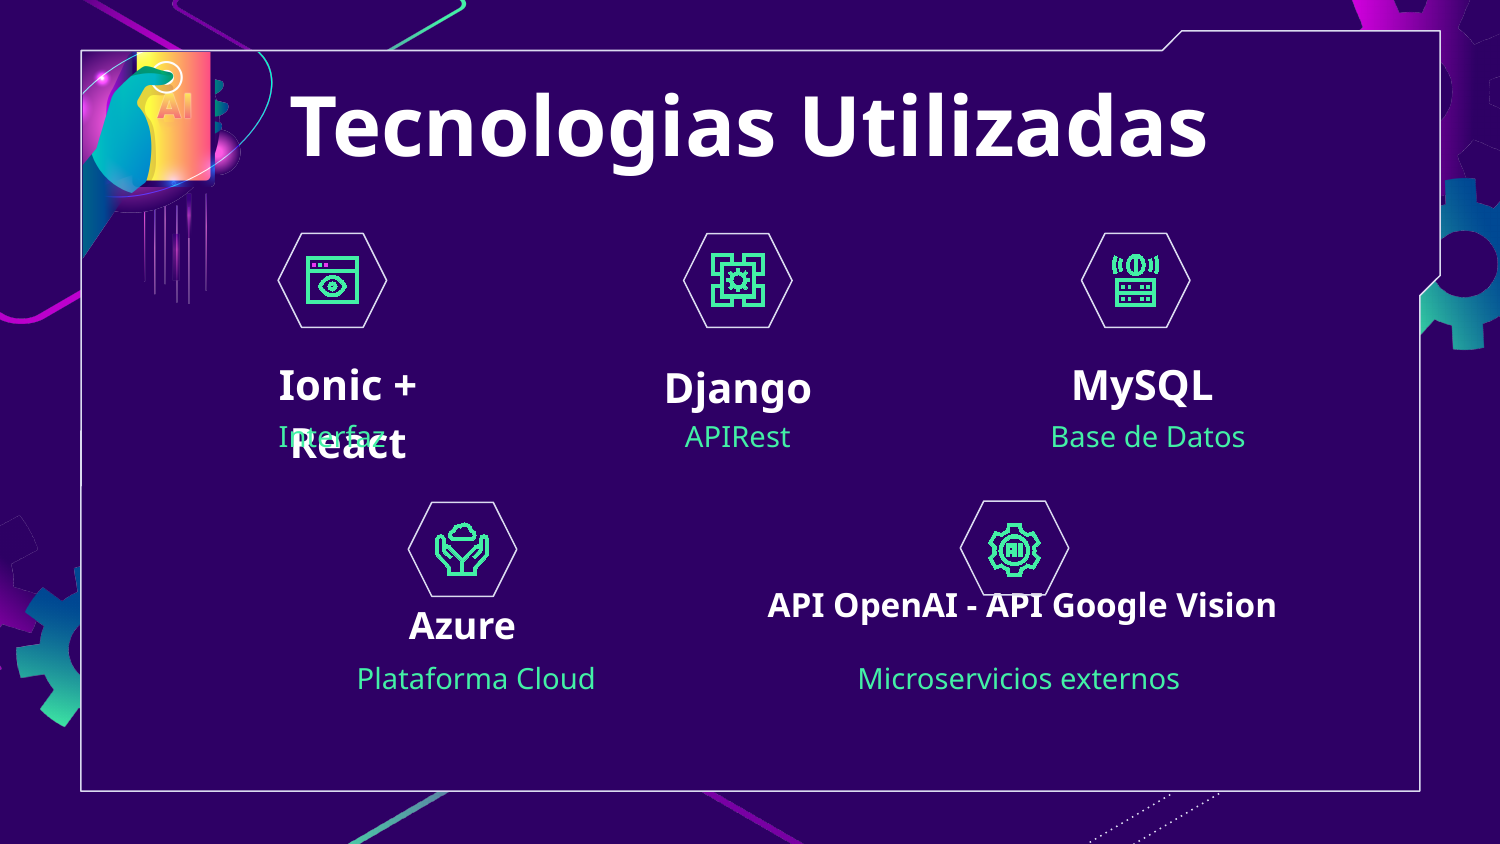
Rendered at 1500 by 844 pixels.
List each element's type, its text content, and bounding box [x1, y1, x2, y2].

picture [290, 792, 861, 844]
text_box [305, 256, 359, 304]
subtitle APIRest [667, 416, 809, 469]
text_box [278, 233, 387, 328]
picture [0, 440, 80, 758]
text_box [683, 233, 793, 328]
subtitle Interfaz [153, 408, 511, 469]
picture [82, 52, 277, 308]
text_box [435, 522, 490, 576]
subtitle Base de Datos [1030, 408, 1266, 469]
subtitle Azure [388, 580, 537, 649]
subtitle API OpenAI - API Google Vision [687, 563, 1336, 639]
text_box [711, 253, 765, 307]
picture [0, 0, 632, 324]
subtitle MySQL [1053, 336, 1231, 408]
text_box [988, 523, 1041, 577]
subtitle Microservicios externos [827, 649, 1211, 710]
text_box [408, 502, 517, 597]
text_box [1112, 253, 1160, 307]
text_box [1081, 233, 1191, 328]
subtitle Django [642, 339, 834, 408]
title Tecnologias Utilizadas [118, 43, 1382, 138]
picture [1321, 0, 1500, 391]
subtitle Plataforma Cloud [333, 649, 620, 710]
text_box [960, 501, 1069, 595]
subtitle Ionic + React [207, 336, 489, 401]
